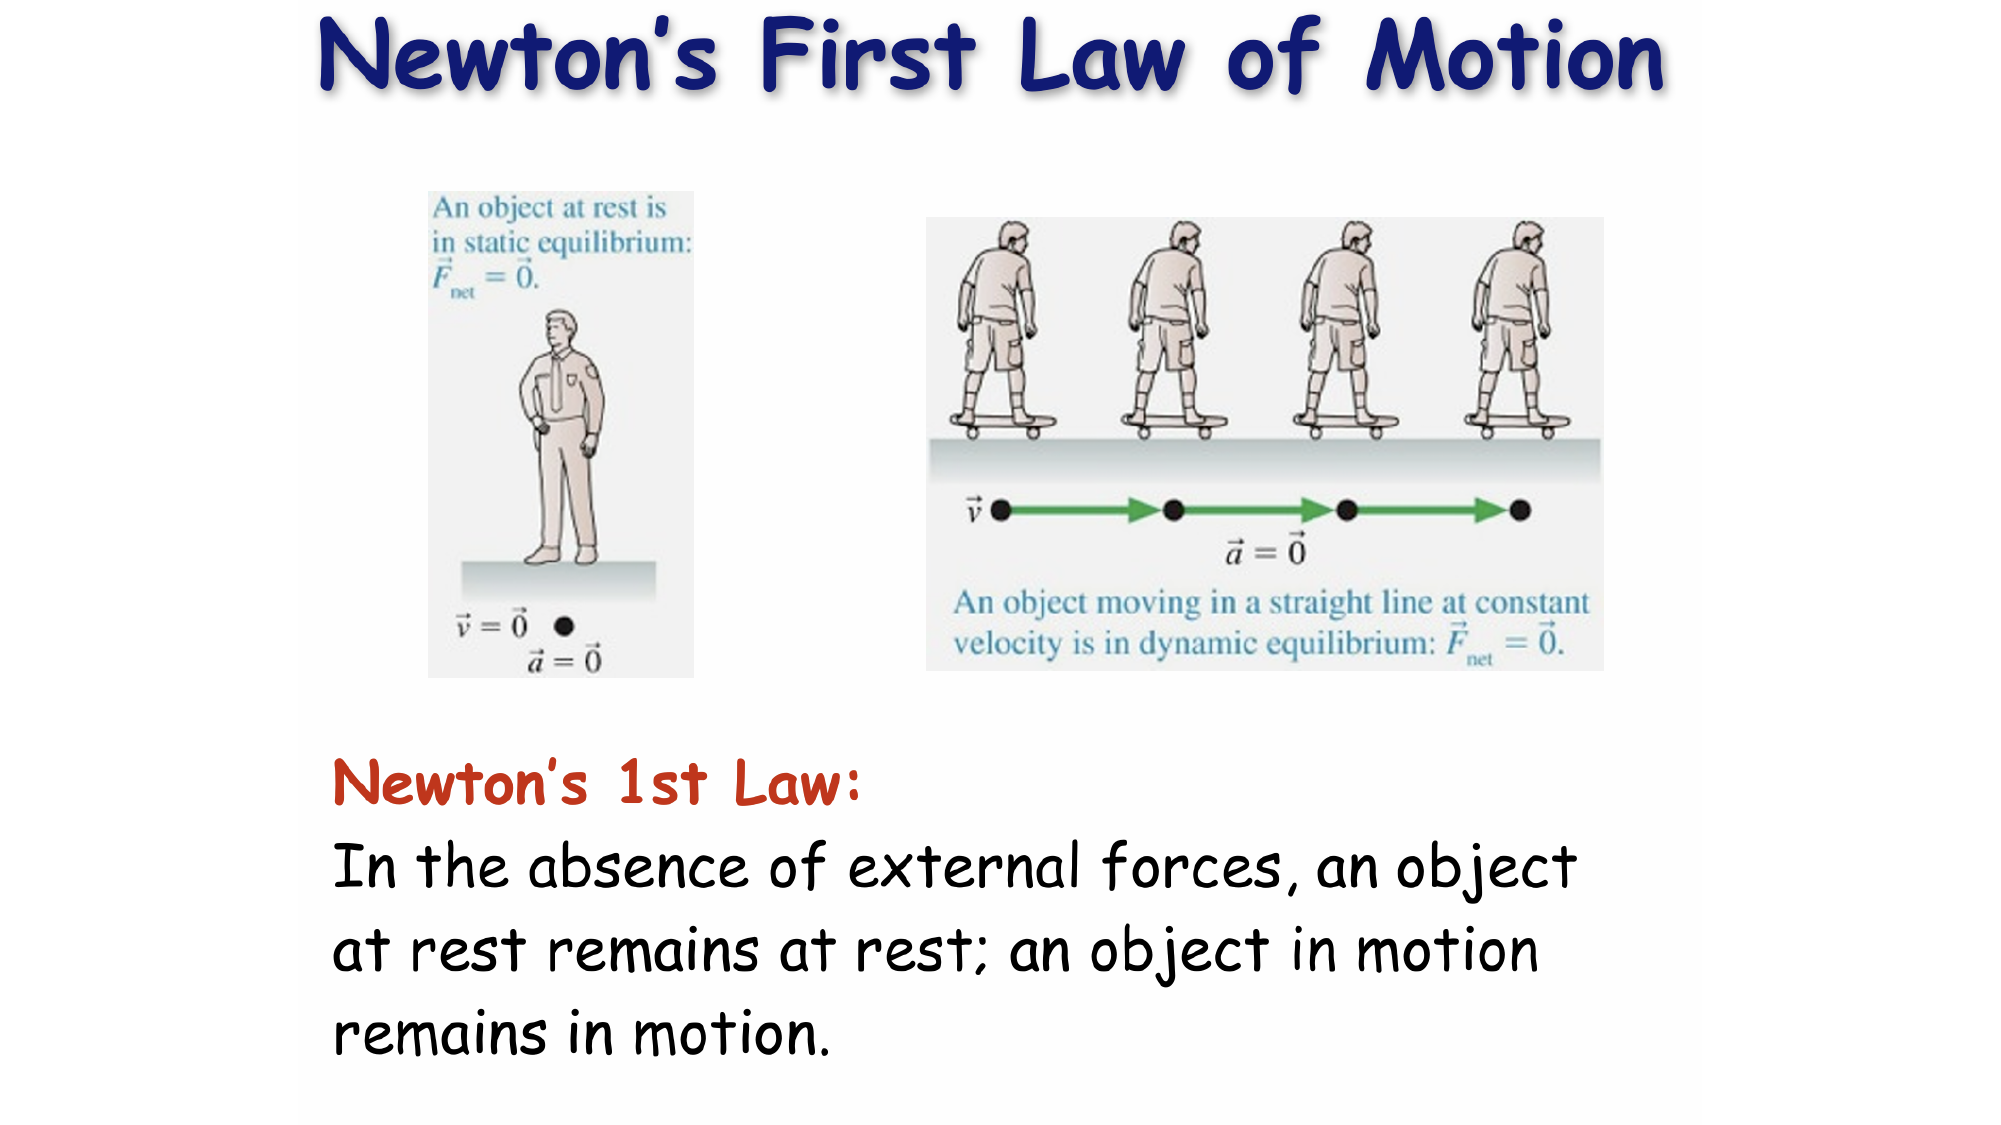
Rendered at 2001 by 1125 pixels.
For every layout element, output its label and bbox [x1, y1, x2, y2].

picture [298, 0, 1702, 1125]
